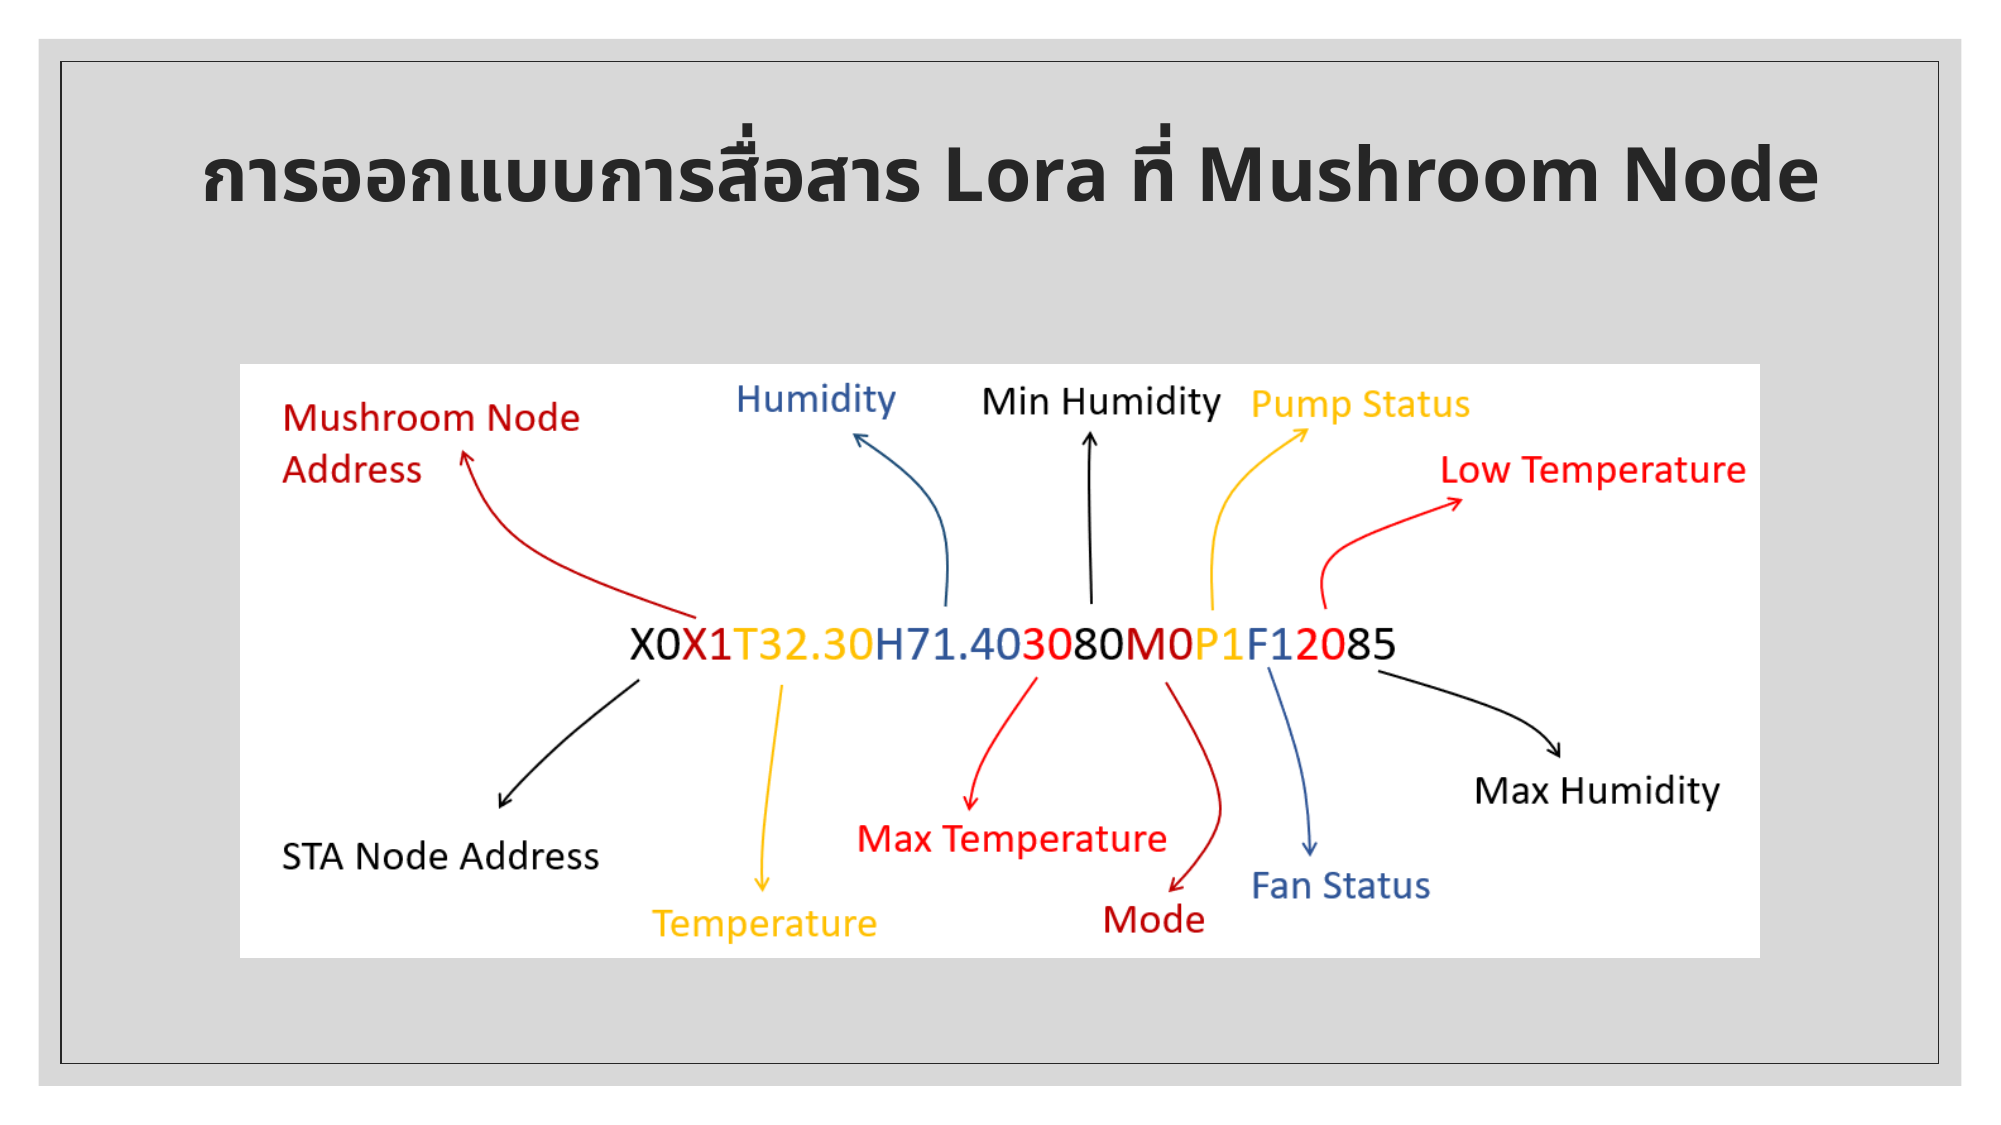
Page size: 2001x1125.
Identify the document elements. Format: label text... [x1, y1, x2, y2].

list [240, 364, 1760, 958]
title การออกแบบการสื่อสาร Lora ที่ Mushroom Node [186, 128, 1837, 226]
